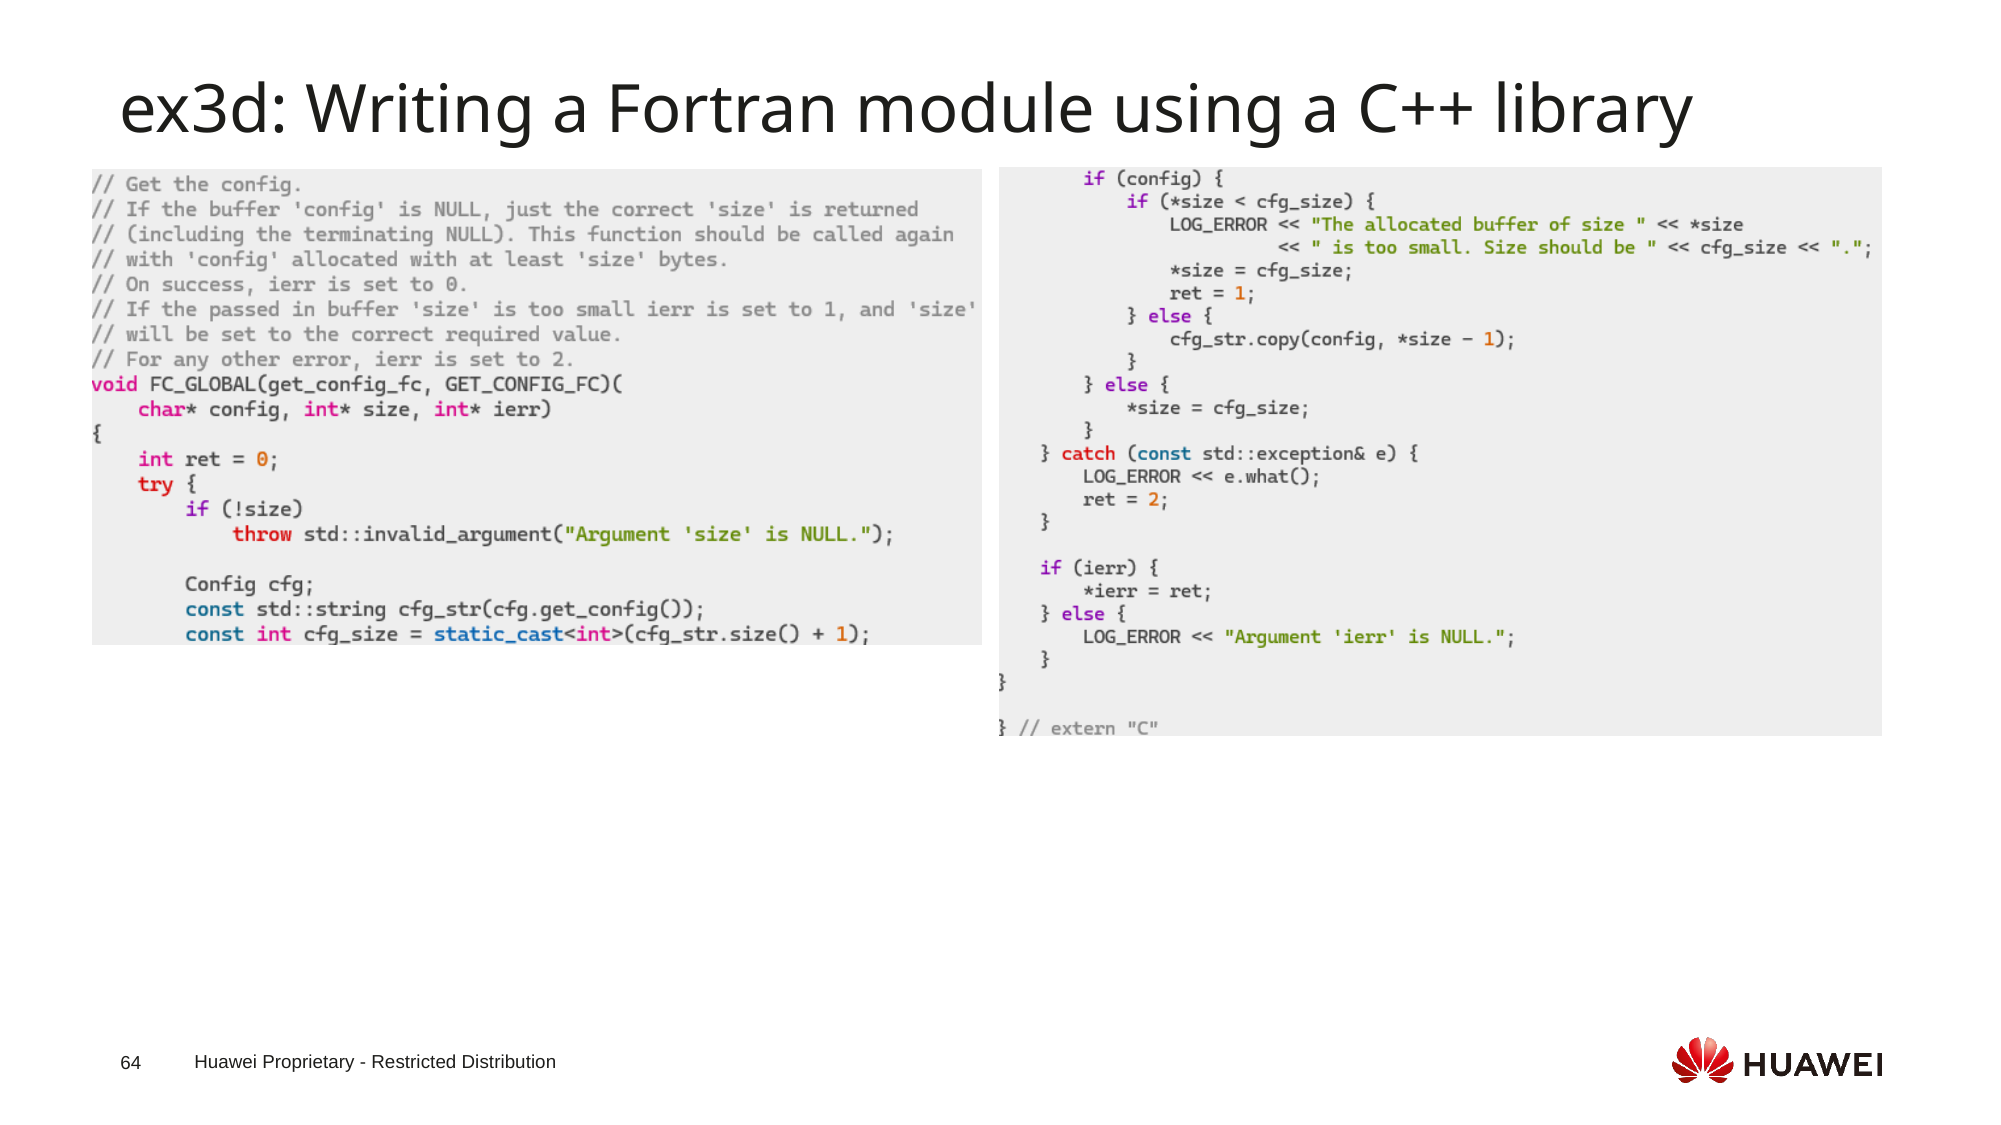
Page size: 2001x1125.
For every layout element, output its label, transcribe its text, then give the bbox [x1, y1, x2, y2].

picture [92, 169, 982, 645]
picture [999, 167, 1882, 736]
picture [1672, 1037, 1882, 1083]
subtitle ex3d: Writing a Fortran module using a C++ library [119, 74, 1882, 168]
